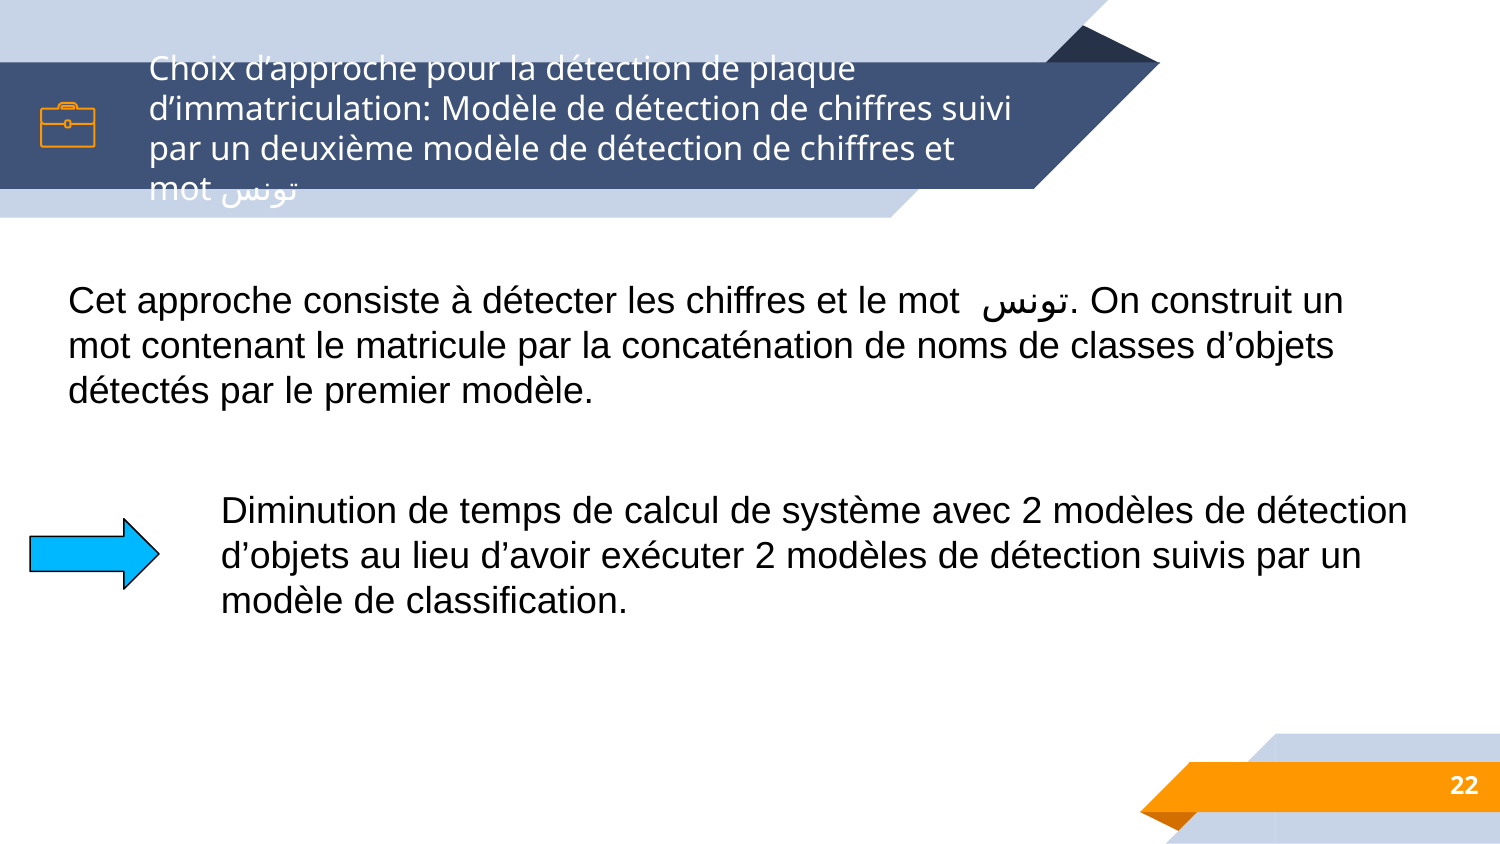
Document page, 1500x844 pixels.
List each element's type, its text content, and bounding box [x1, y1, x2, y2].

text_box Diminution de temps de calcul de système avec 2 modèles de détection d’objets au lieu d’avoir exécuter 2 modèles de détection suivis par un modèle de classification. [205, 478, 1425, 629]
text_box [30, 518, 159, 590]
text_box Cet approche consiste à détecter les chiffres et le mot تونس. On construit un mot contenant le matricule par la concaténation de noms de classes d’objets détectés par le premier modèle. [53, 268, 1389, 419]
slide_number ‹#› [1249, 760, 1494, 813]
title Choix d’approche pour la détection de plaque d’immatriculation: Modèle de détection de chiffres suivi par un deuxième modèle de détection de chiffres et mot تونس [133, 64, 1035, 190]
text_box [40, 102, 95, 147]
